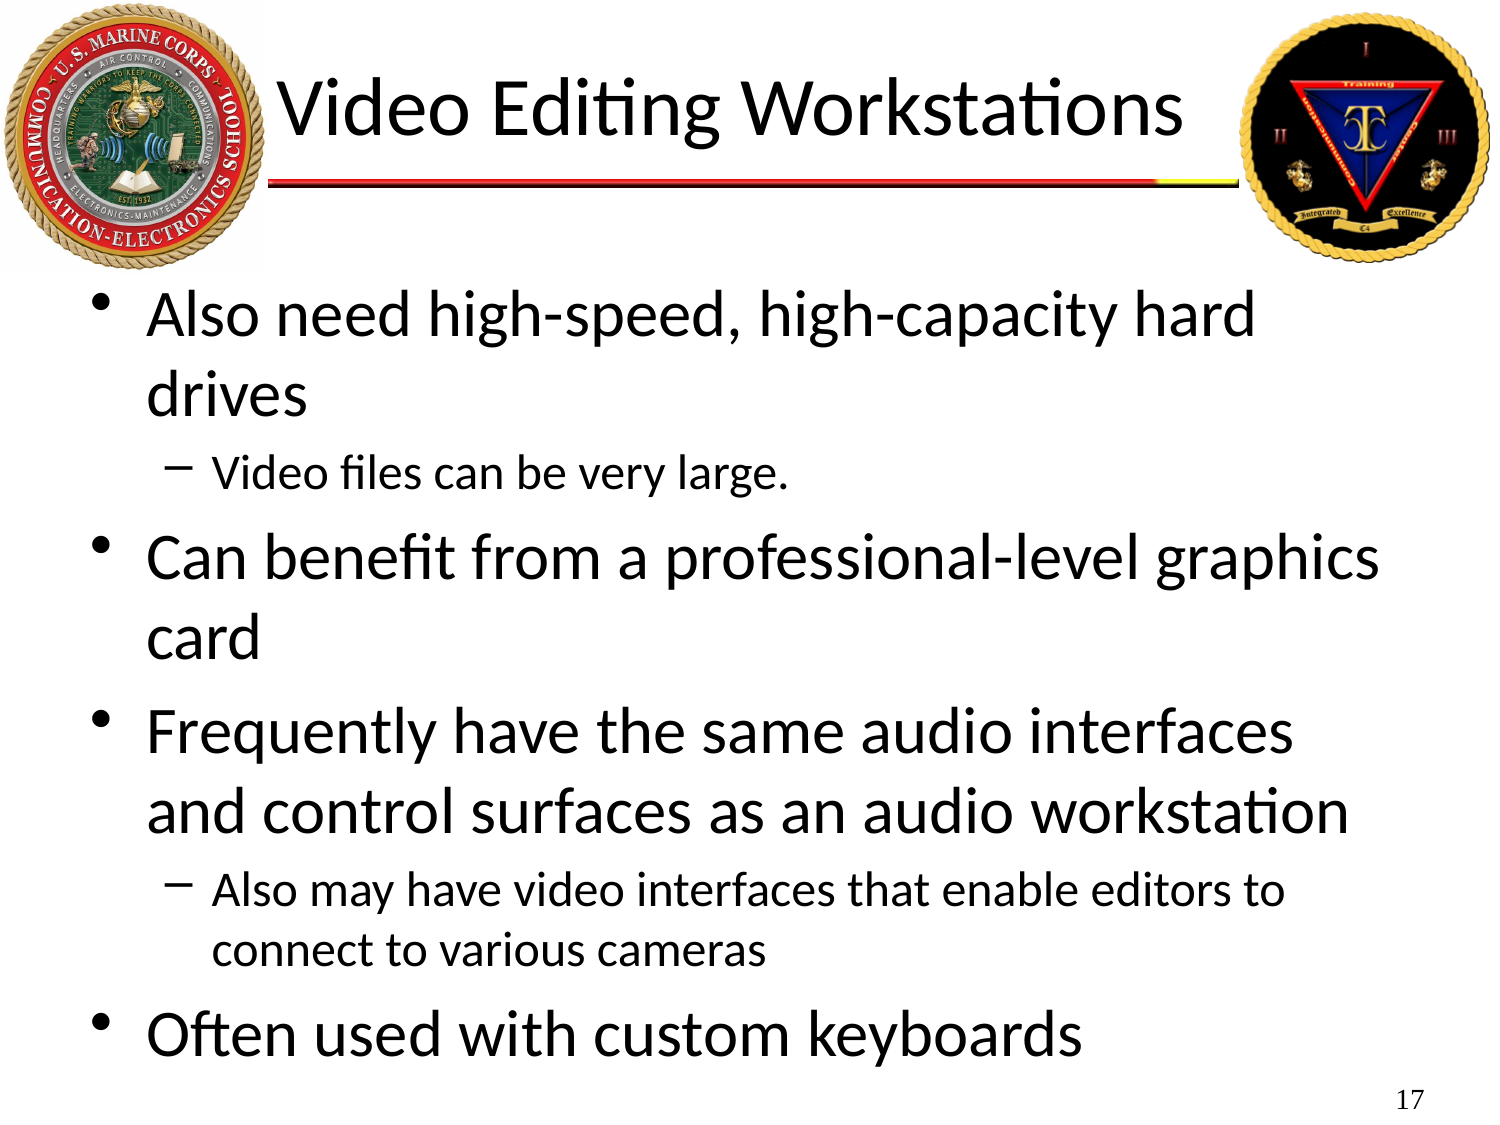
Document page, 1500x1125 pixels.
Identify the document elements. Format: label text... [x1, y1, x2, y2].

picture [1239, 12, 1490, 263]
picture [0, 0, 268, 274]
title Video Editing Workstations [75, 45, 1425, 233]
list Also need high-speed, high-capacity hard drives Video files can be very large. Can benefit from a professional-level graphics card Frequently have the same audio interfaces and control surfaces as an audio workstation Also may have video interfaces that enable editors to connect to various cameras Often used with custom keyboards [75, 262, 1425, 1005]
